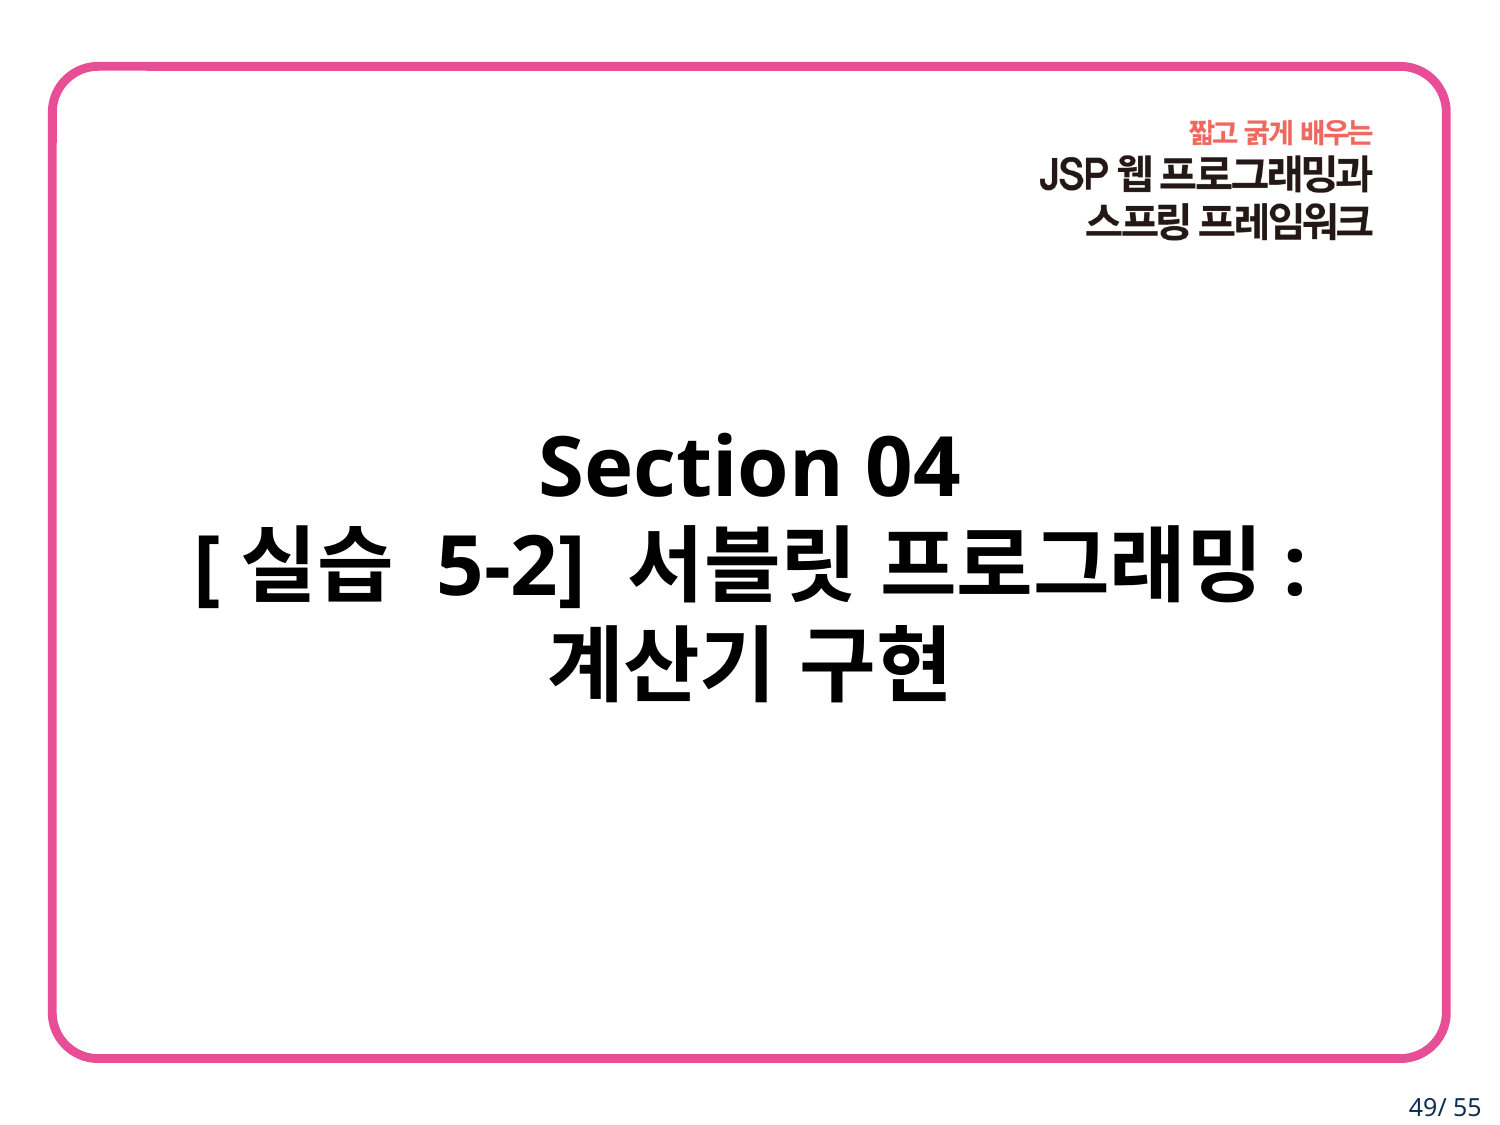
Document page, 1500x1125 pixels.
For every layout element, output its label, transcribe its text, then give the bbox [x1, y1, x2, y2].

picture [1021, 101, 1382, 249]
text_box Section 04 [실습 5-2] 서블릿 프로그래밍: 계산기 구현 [27, 403, 1472, 722]
